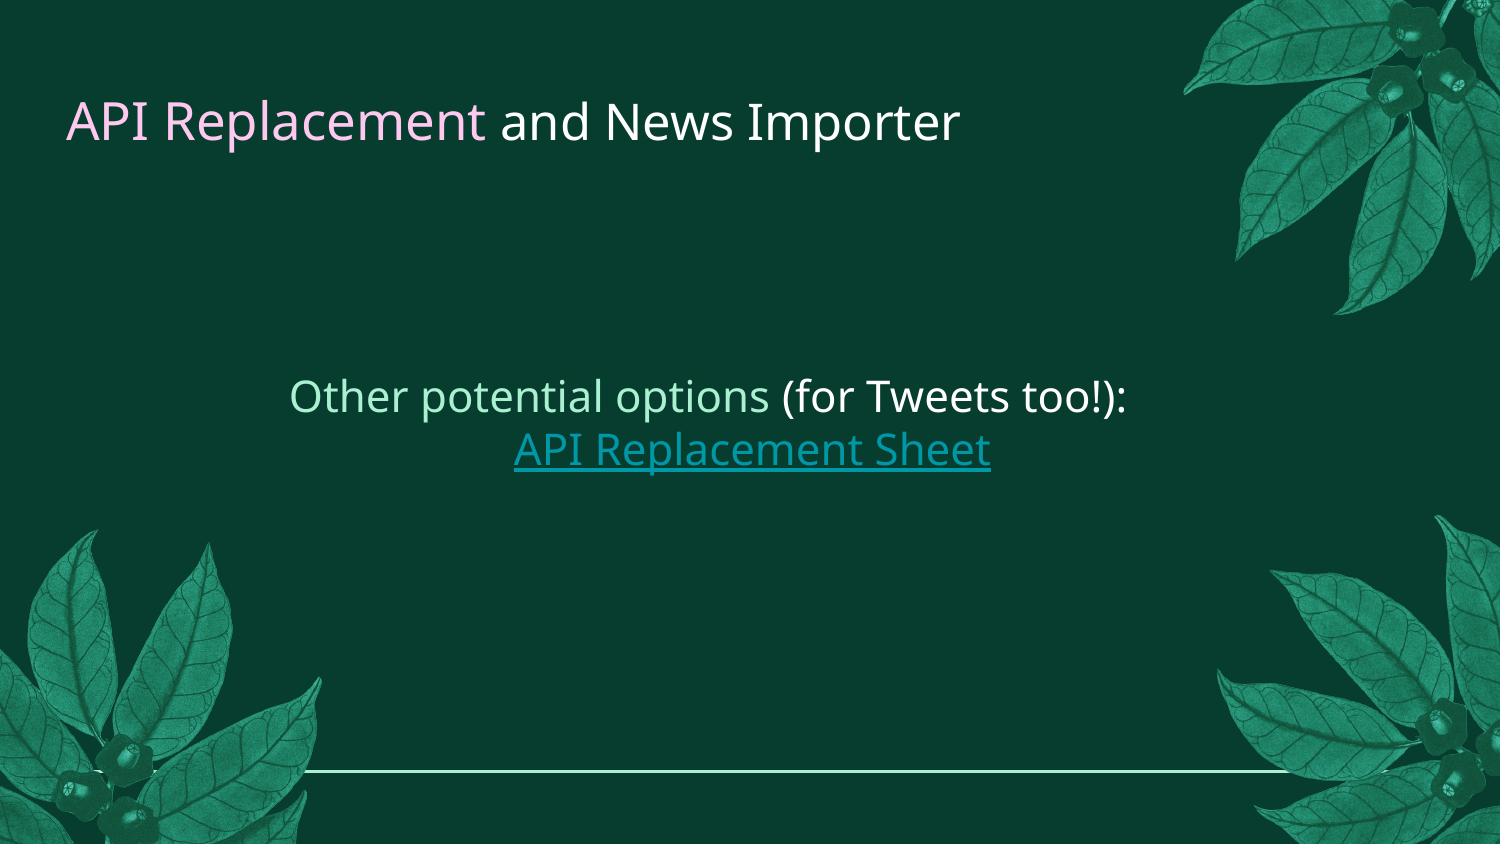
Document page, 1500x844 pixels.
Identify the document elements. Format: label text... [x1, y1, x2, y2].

title API Replacement and News Importer [51, 72, 1160, 167]
picture [0, 514, 334, 844]
text_box Other potential options (for Tweets too!): API Replacement Sheet [274, 353, 1255, 496]
picture [1111, 0, 1500, 397]
picture [1135, 445, 1500, 844]
